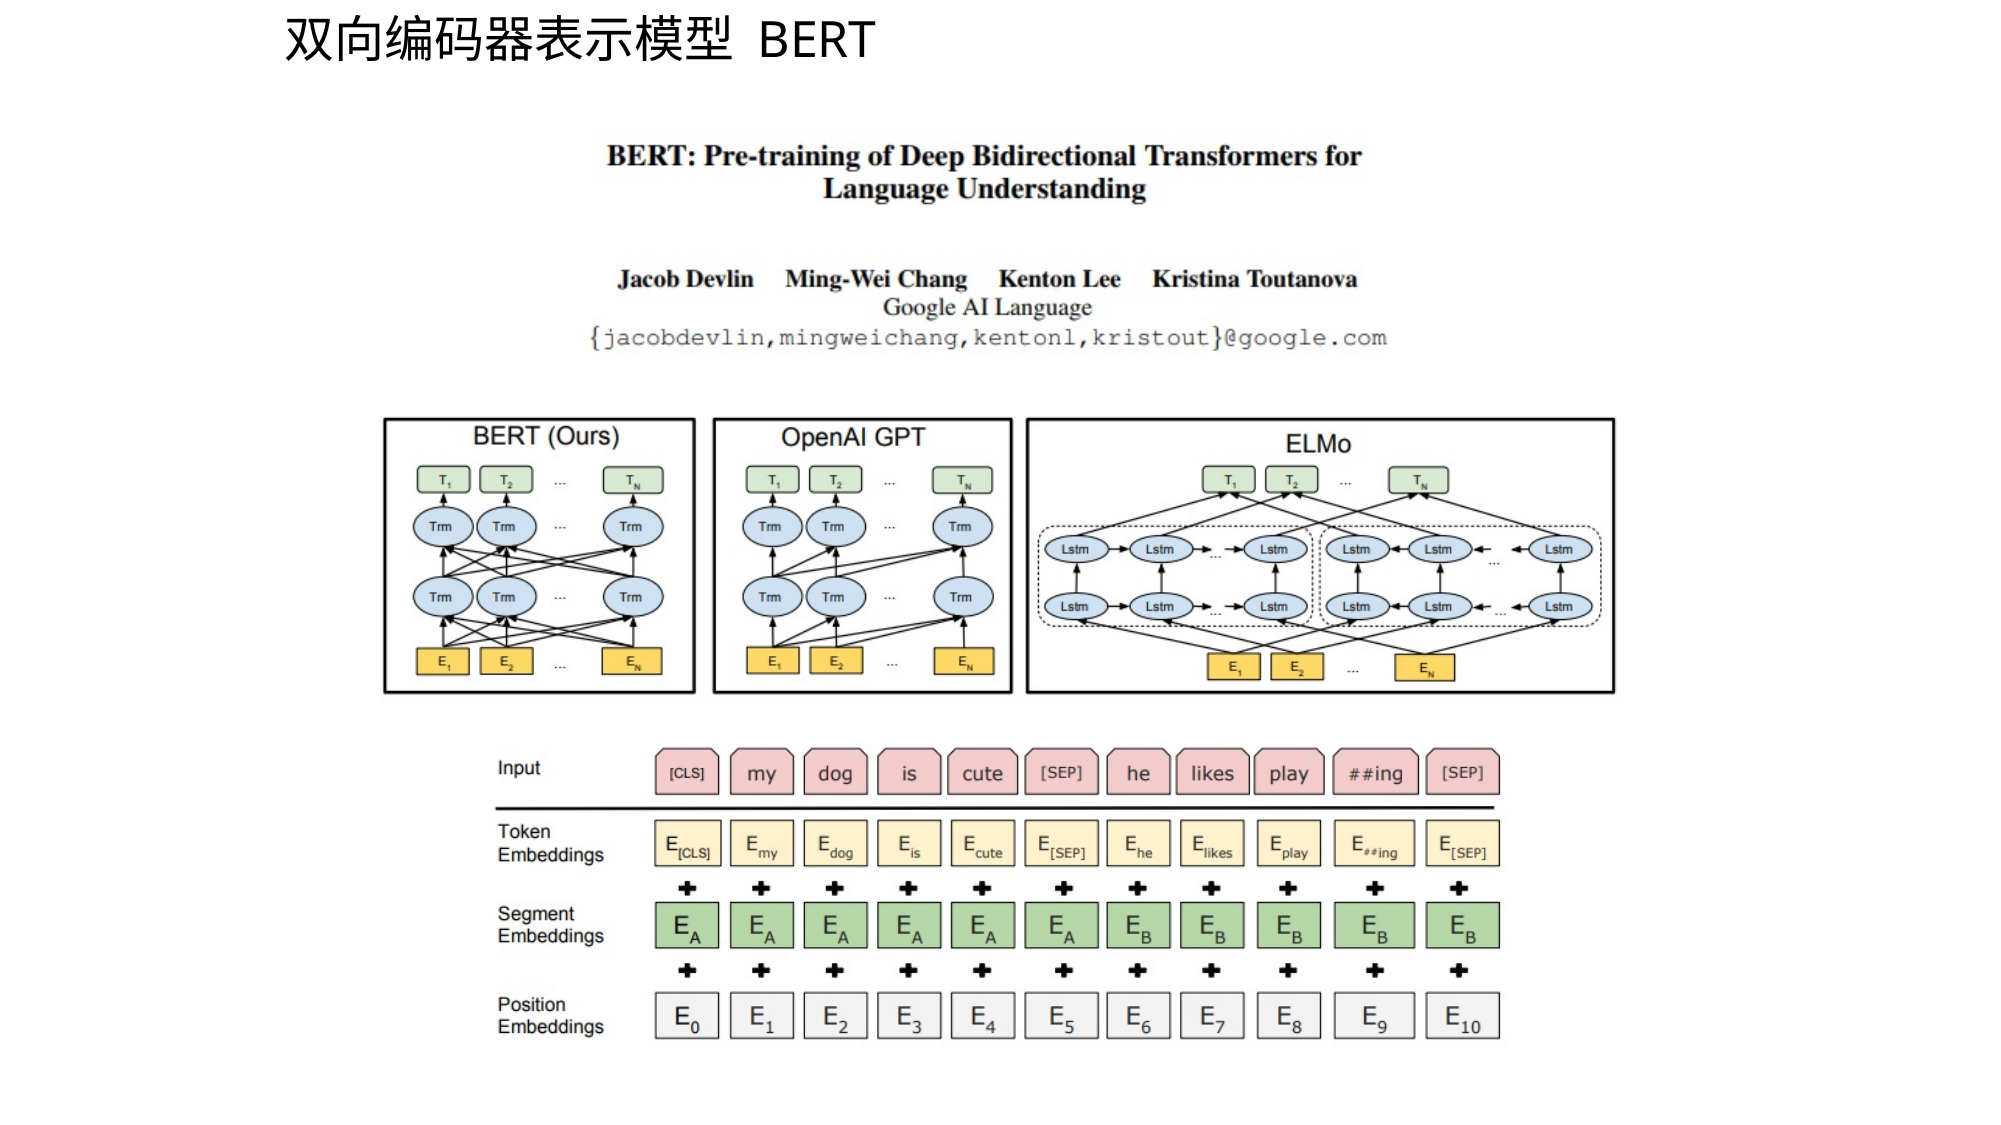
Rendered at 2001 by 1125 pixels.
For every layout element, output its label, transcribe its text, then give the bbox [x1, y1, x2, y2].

picture [479, 724, 1521, 1059]
picture [369, 406, 1631, 719]
picture [492, 128, 1508, 369]
title 双向编码器表示模型 BERT [282, 12, 1465, 203]
